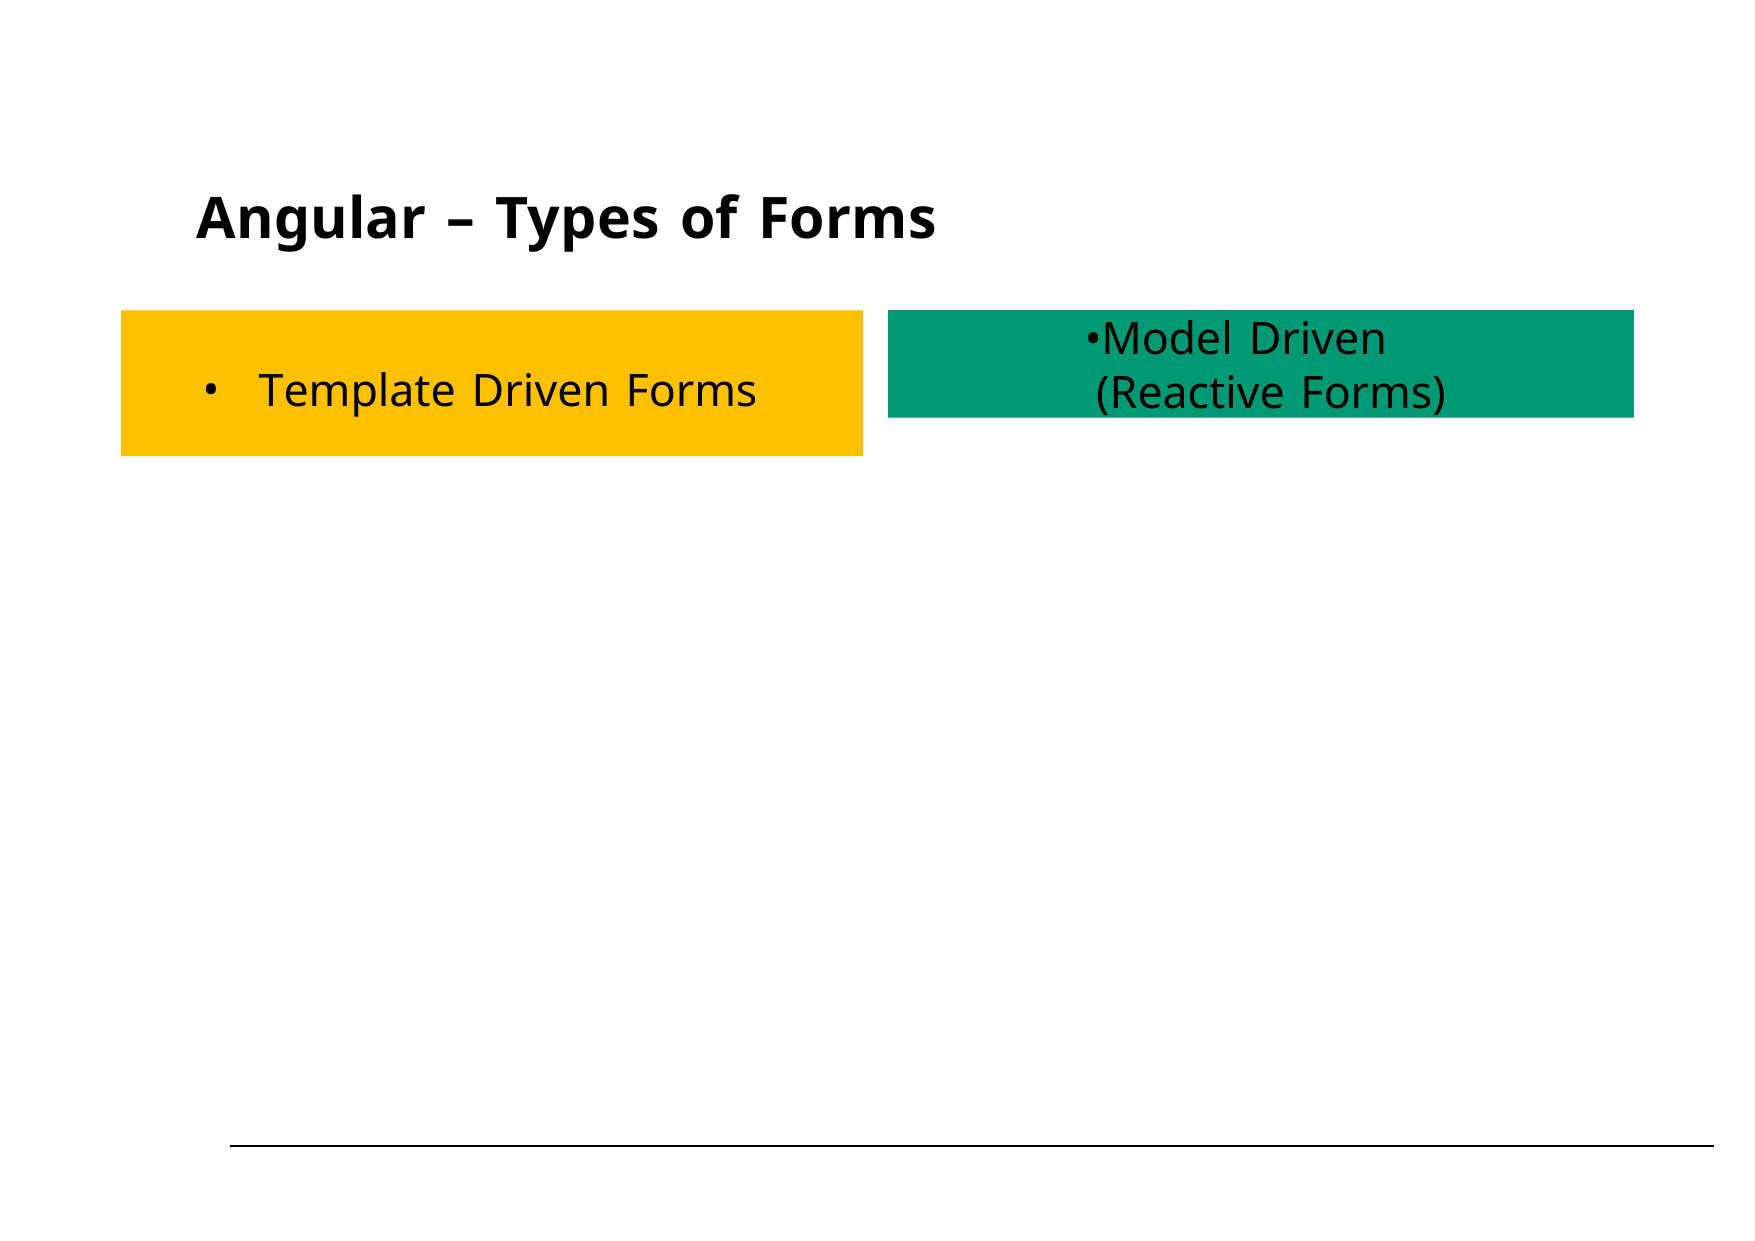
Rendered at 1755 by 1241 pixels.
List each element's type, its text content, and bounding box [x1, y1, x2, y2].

text_box Model Driven (Reactive Forms) [888, 310, 1634, 418]
text_box [121, 310, 864, 457]
text_box Angular – Types of Forms [194, 181, 1096, 251]
text_box Template Driven Forms [200, 361, 784, 416]
